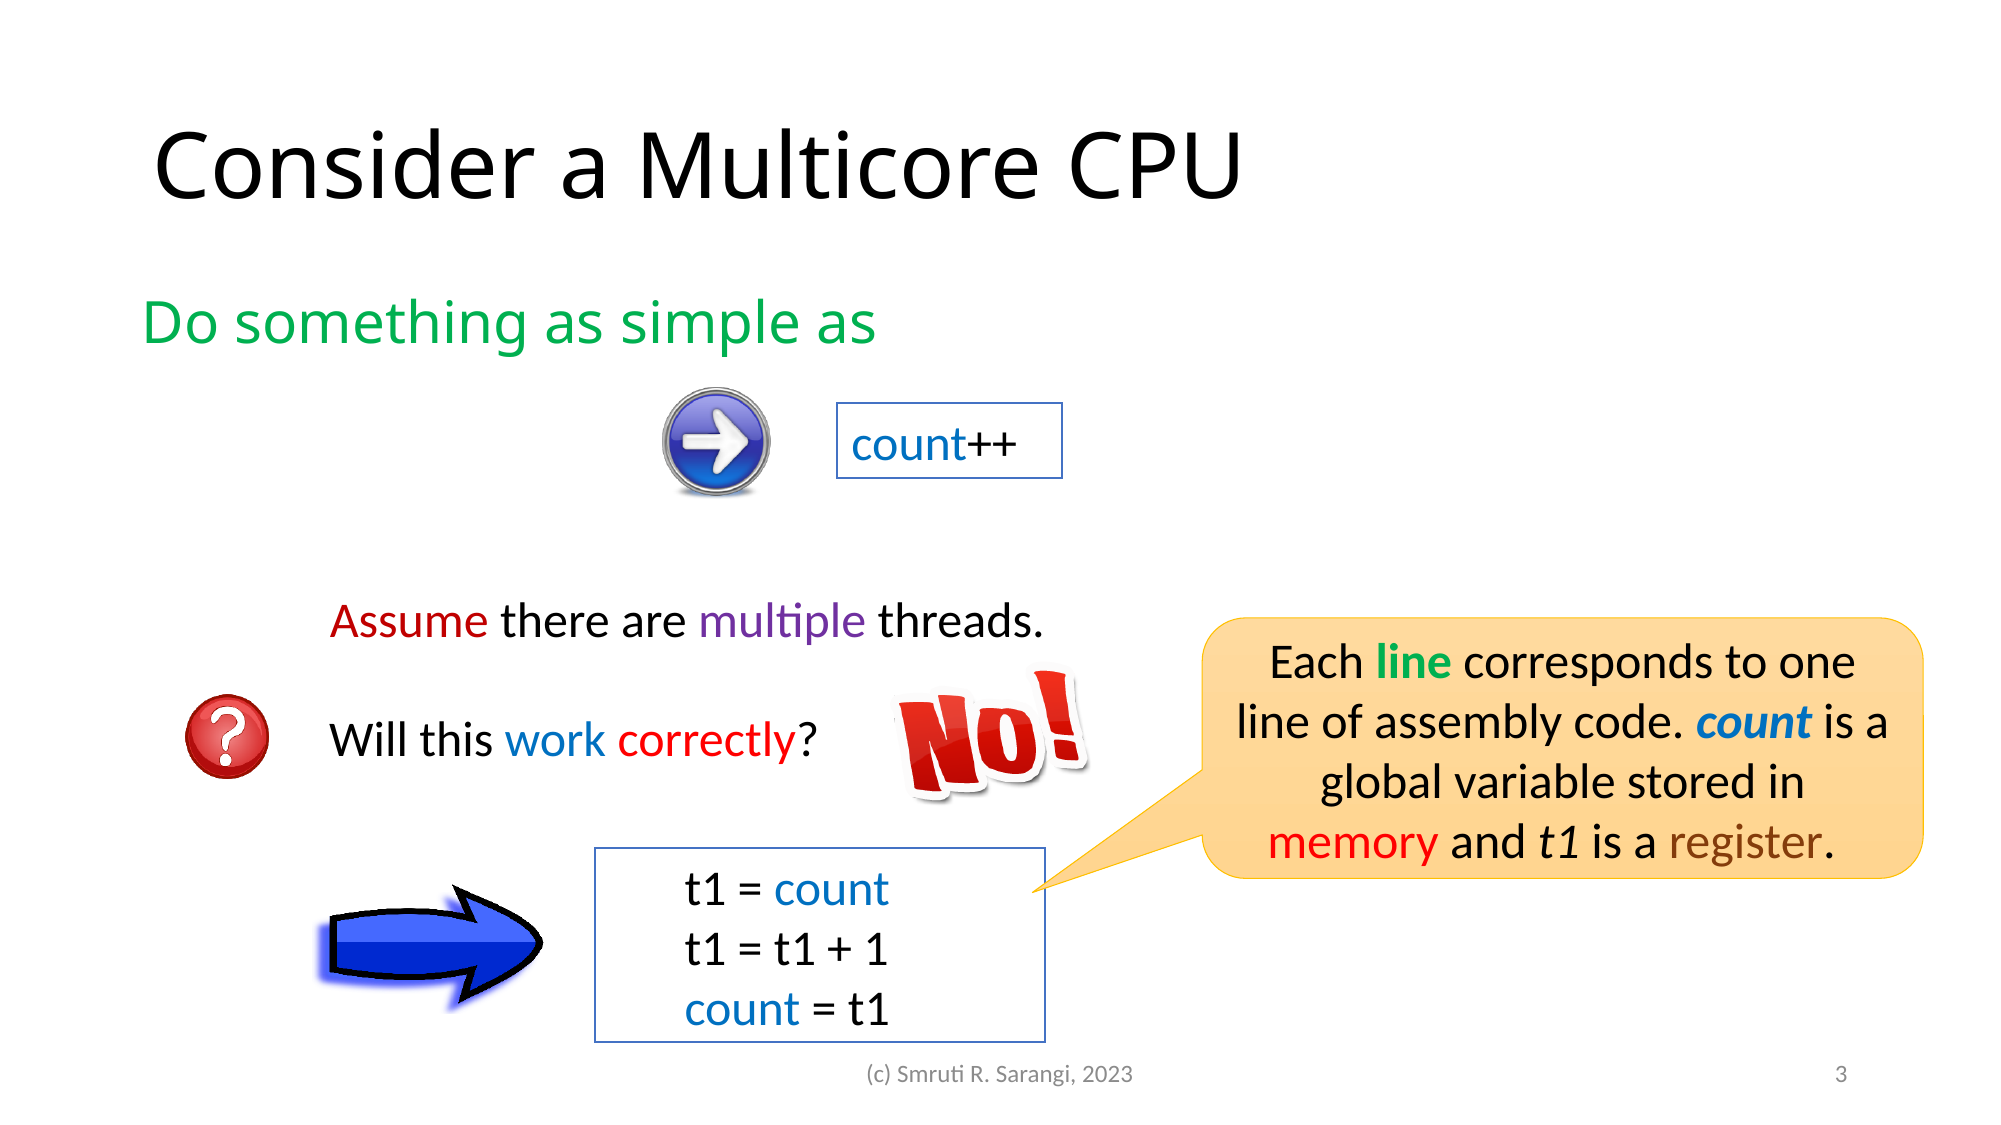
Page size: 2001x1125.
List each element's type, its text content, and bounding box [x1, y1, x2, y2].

slide_number 3 [1412, 1042, 1863, 1103]
text_box Do something as simple as [126, 277, 908, 363]
text_box count++ [836, 402, 1063, 479]
text_box Will this work correctly? [314, 698, 835, 774]
text_box Assume there are multiple threads. [314, 579, 1062, 655]
picture [185, 694, 269, 779]
text_box t1 = count t1 = t1 + 1 count = t1 [594, 847, 1046, 1043]
text_box Each line corresponds to one line of assembly code. count is a global variable stored in memory and t1 is a register. [1031, 617, 1924, 894]
picture [312, 878, 553, 1014]
title Consider a Multicore CPU [137, 59, 1863, 278]
footer (c) Smruti R. Sarangi, 2023 [662, 1042, 1338, 1103]
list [658, 383, 774, 499]
picture [880, 623, 1105, 848]
